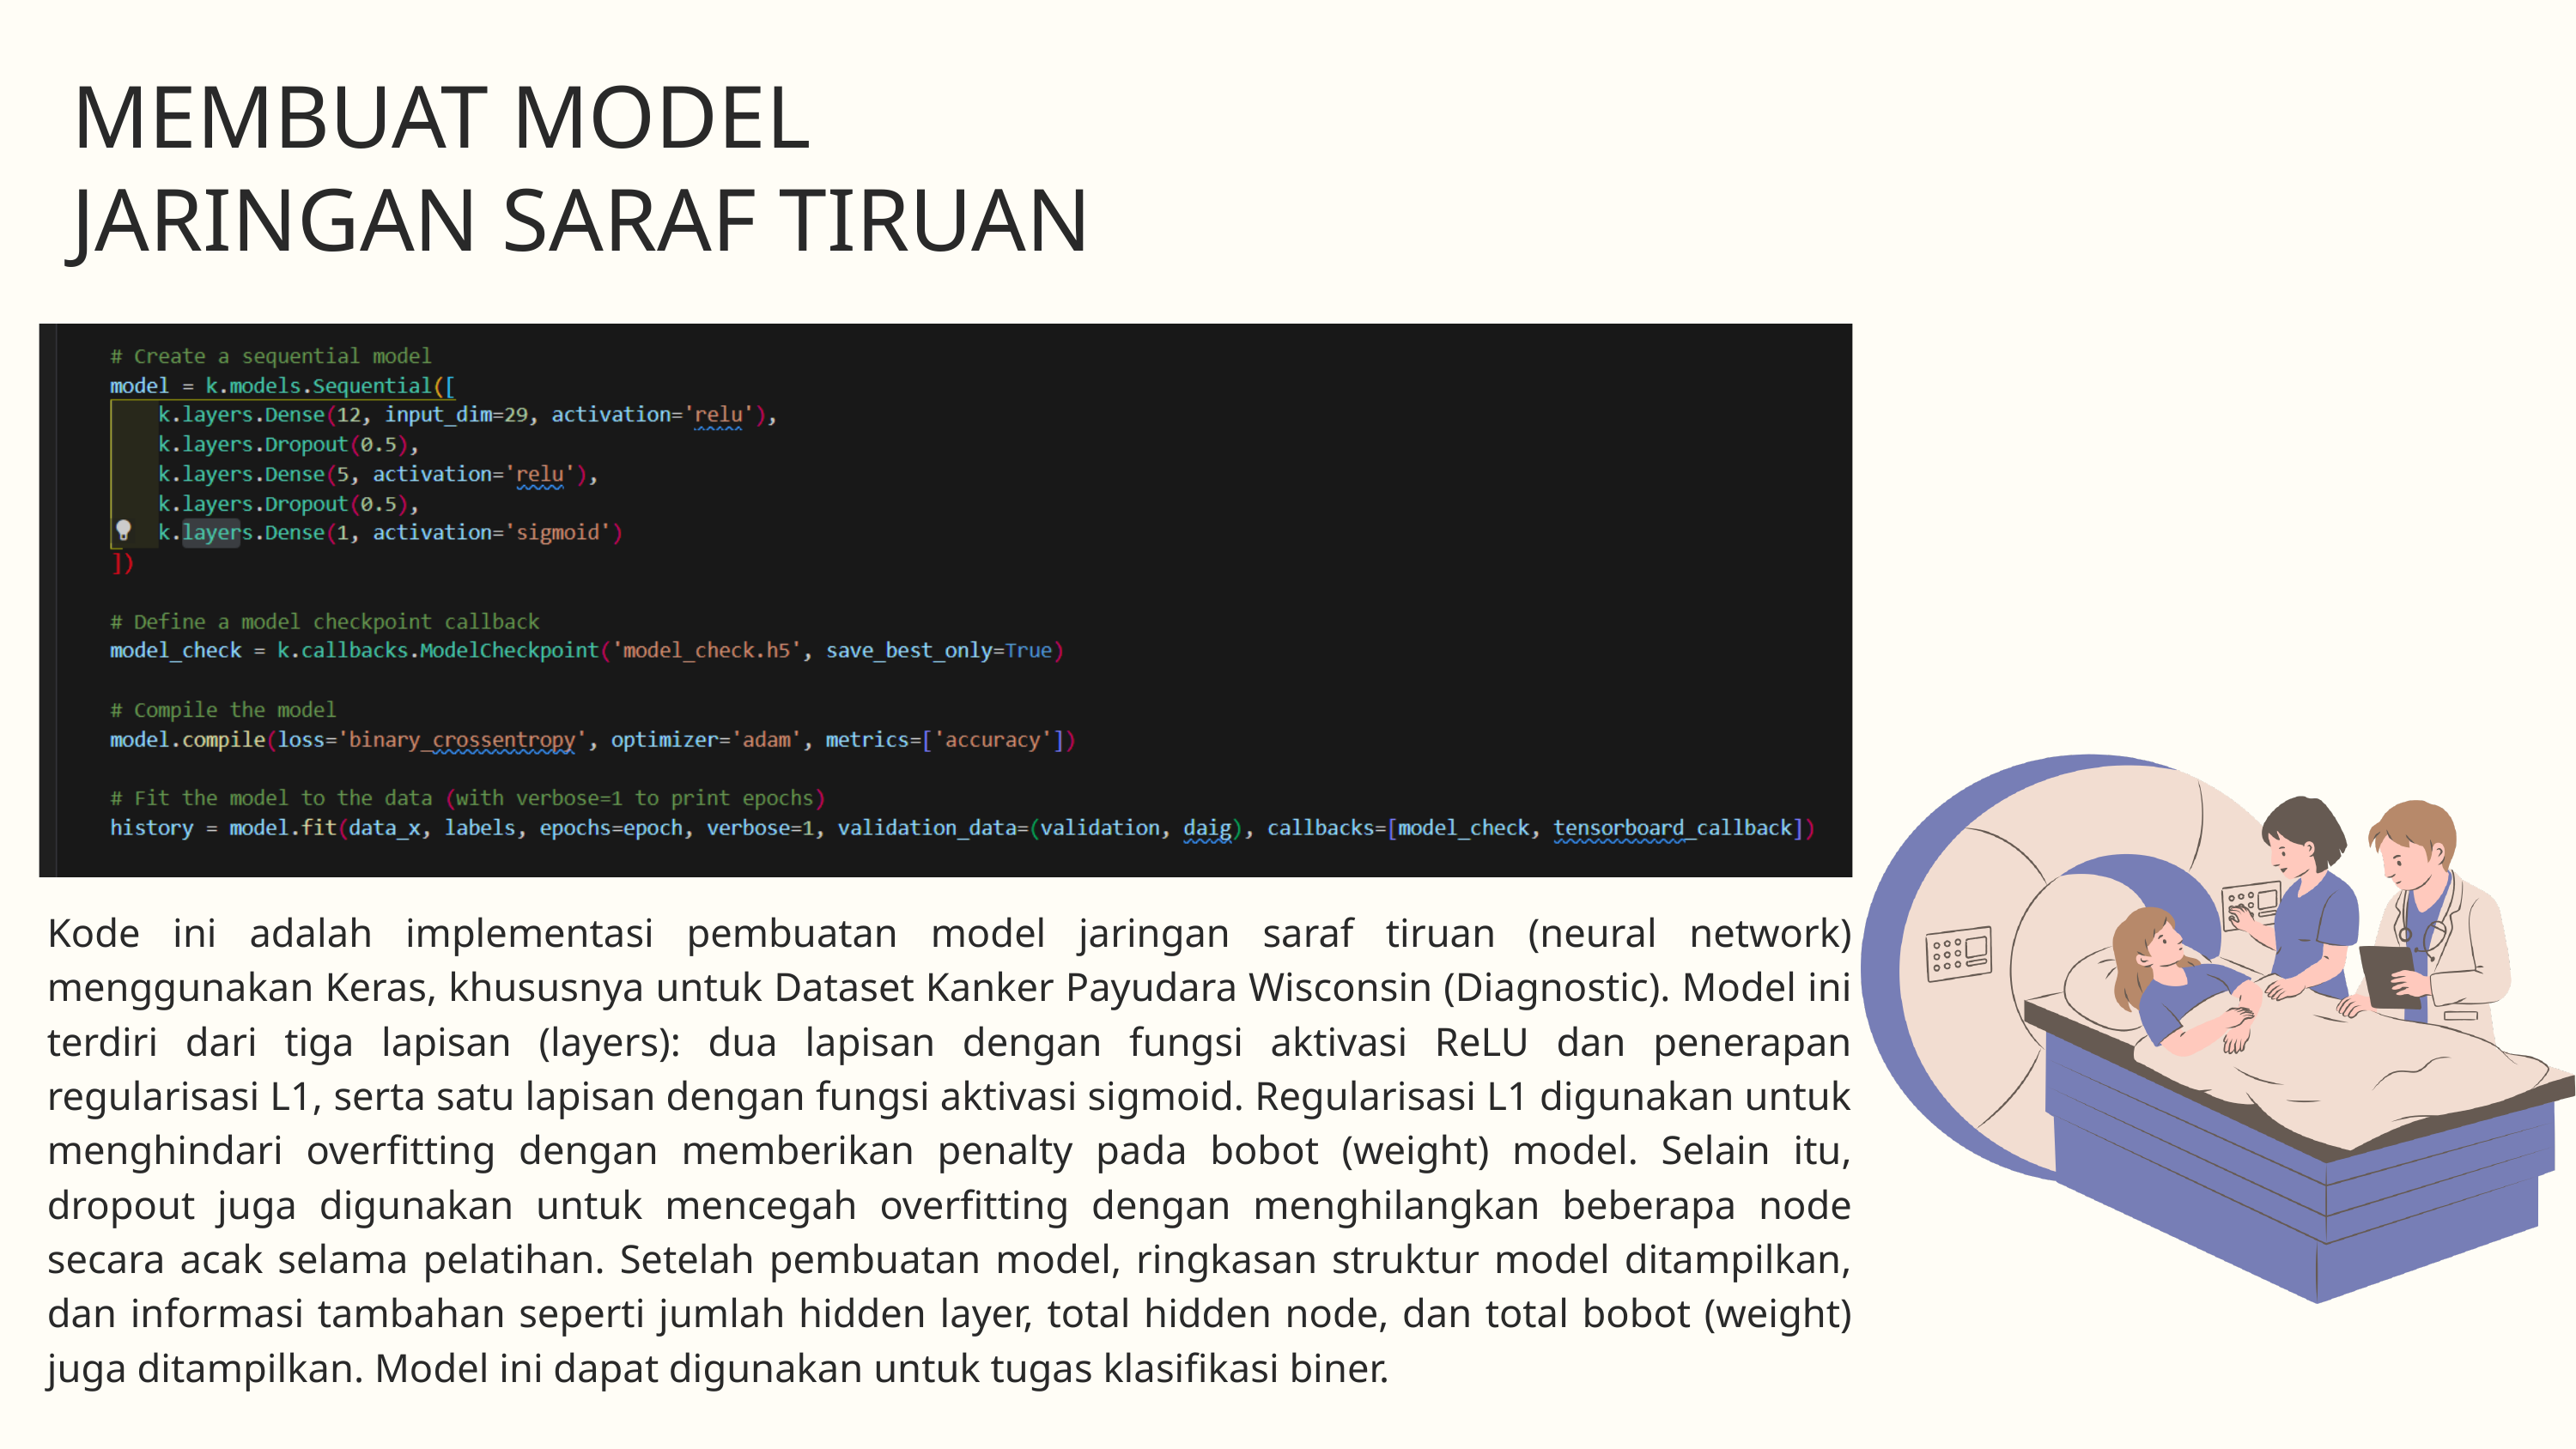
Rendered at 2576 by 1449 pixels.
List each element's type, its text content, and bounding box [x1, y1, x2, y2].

text_box [1828, 724, 2576, 1304]
text_box [39, 324, 1853, 877]
text_box Kode ini adalah implementasi pembuatan model jaringan saraf tiruan (neural network) menggunakan Keras, khususnya untuk Dataset Kanker Payudara Wisconsin (Diagnostic). Model ini terdiri dari tiga lapisan (layers): dua lapisan dengan fungsi aktivasi ReLU dan penerapan regularisasi L1, serta satu lapisan dengan fungsi aktivasi sigmoid. Regularisasi L1 digunakan untuk menghindari overfitting dengan memberikan penalty pada bobot (weight) model. Selain itu, dropout juga digunakan untuk mencegah overfitting dengan menghilangkan beberapa node secara acak selama pelatihan. Setelah pembuatan model, ringkasan struktur model ditampilkan, dan informasi tambahan seperti jumlah hidden layer, total hidden node, dan total bobot (weight) juga ditampilkan. Model ini dapat digunakan untuk tugas klasifikasi biner. [46, 900, 1853, 1391]
text_box MEMBUAT MODEL JARINGAN SARAF TIRUAN [71, 62, 1144, 372]
